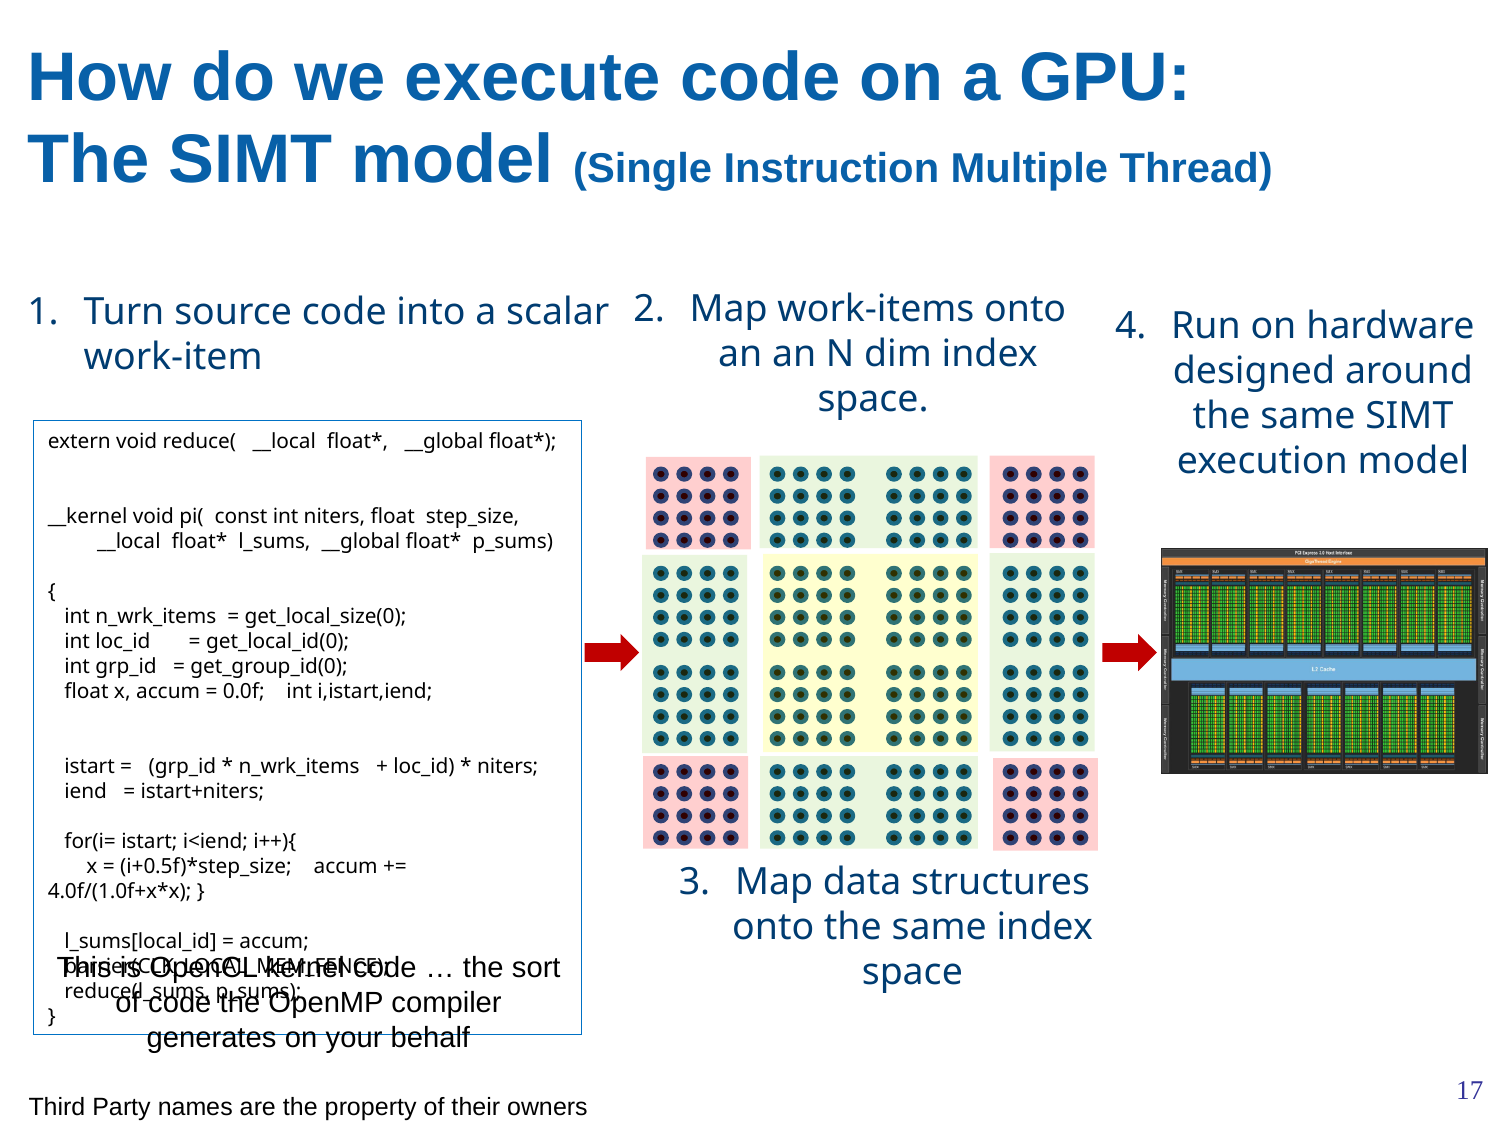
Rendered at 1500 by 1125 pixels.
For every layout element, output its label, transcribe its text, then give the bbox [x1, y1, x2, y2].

title How do we execute code on a GPU: The SIMT model (Single Instruction Multiple Thread) [27, 31, 1458, 202]
text_box This is OpenCL kernel code … the sort of code the OpenMP compiler generates on your behalf [33, 940, 585, 1061]
text_box [1107, 633, 1156, 672]
text_box Run on hardware designed around the same SIMT execution model [1106, 301, 1484, 482]
text_box Turn source code into a scalar work-item [27, 287, 629, 378]
slide_number 17 [1148, 1064, 1499, 1104]
text_box Map work-items onto an an N dim index space. [629, 283, 1071, 419]
text_box [584, 633, 636, 672]
picture [1161, 548, 1489, 775]
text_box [641, 455, 1103, 994]
text_box Third Party names are the property of their owners [13, 1082, 647, 1125]
text_box extern void reduce( __local float*, __global float*); __kernel void pi( const int niters, float step_size, __local float* l_sums, __global float* p_sums) { int n_wrk_items = get_local_size(0); int loc_id = get_local_id(0); int grp_id = get_group_id(0); float x, accum = 0.0f; int i,istart,iend; istart = (grp_id * n_wrk_items + loc_id) * niters; iend = istart+niters; for(i= istart; i<iend; i++){ x = (i+0.5f)*step_size; accum += 4.0f/(1.0f+x*x); } l_sums[local_id] = accum; barrier(CLK_LOCAL_MEM_FENCE); reduce(l_sums, p_sums); } [33, 420, 582, 940]
